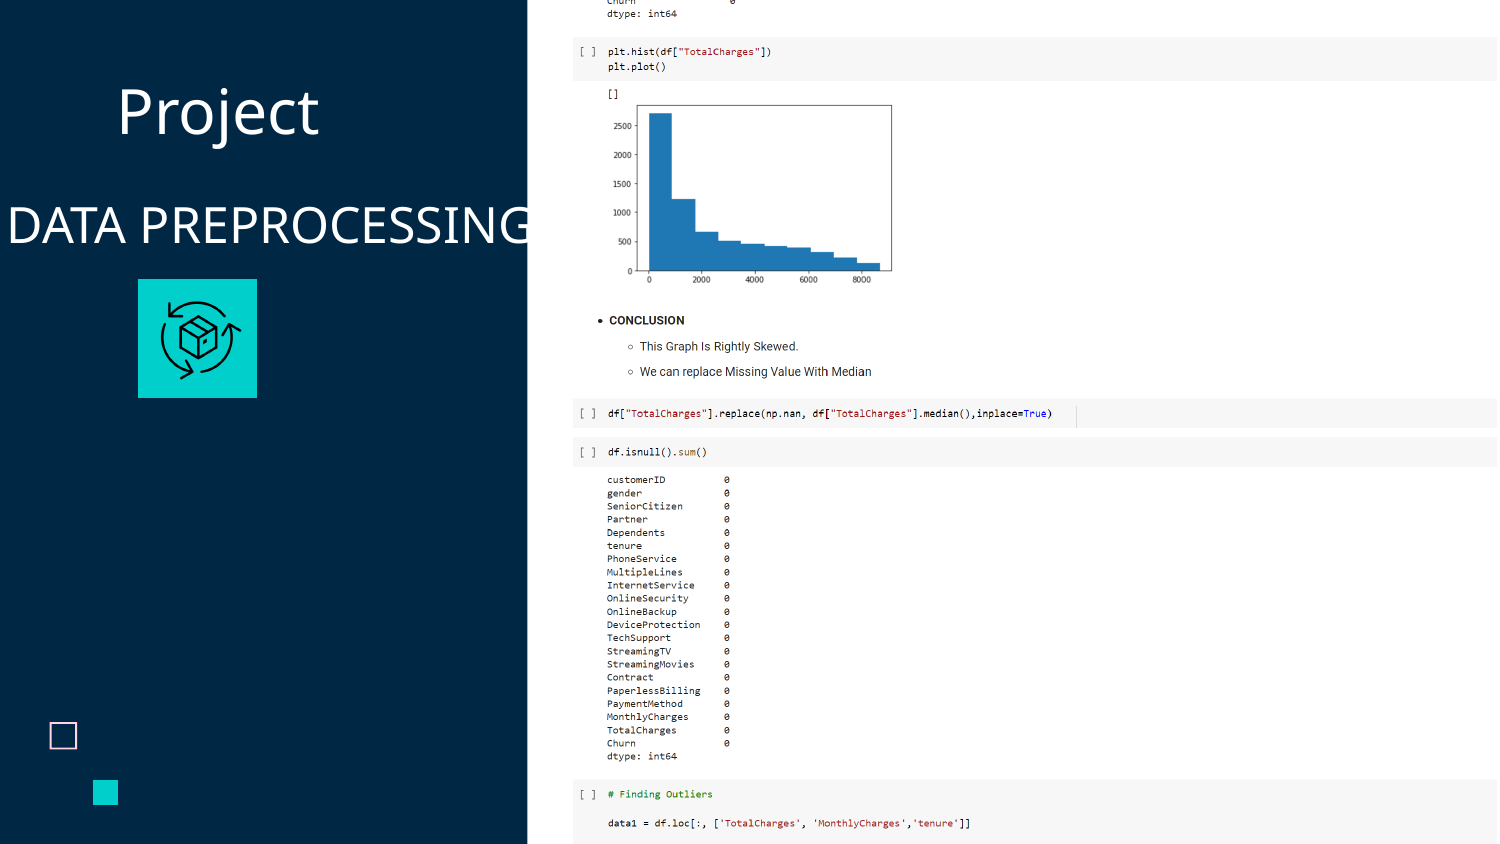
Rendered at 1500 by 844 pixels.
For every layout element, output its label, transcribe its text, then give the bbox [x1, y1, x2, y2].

picture [137, 278, 258, 399]
picture [527, 0, 1500, 844]
text_box DATA PREPROCESSING [0, 162, 519, 269]
title Project [101, 67, 519, 162]
